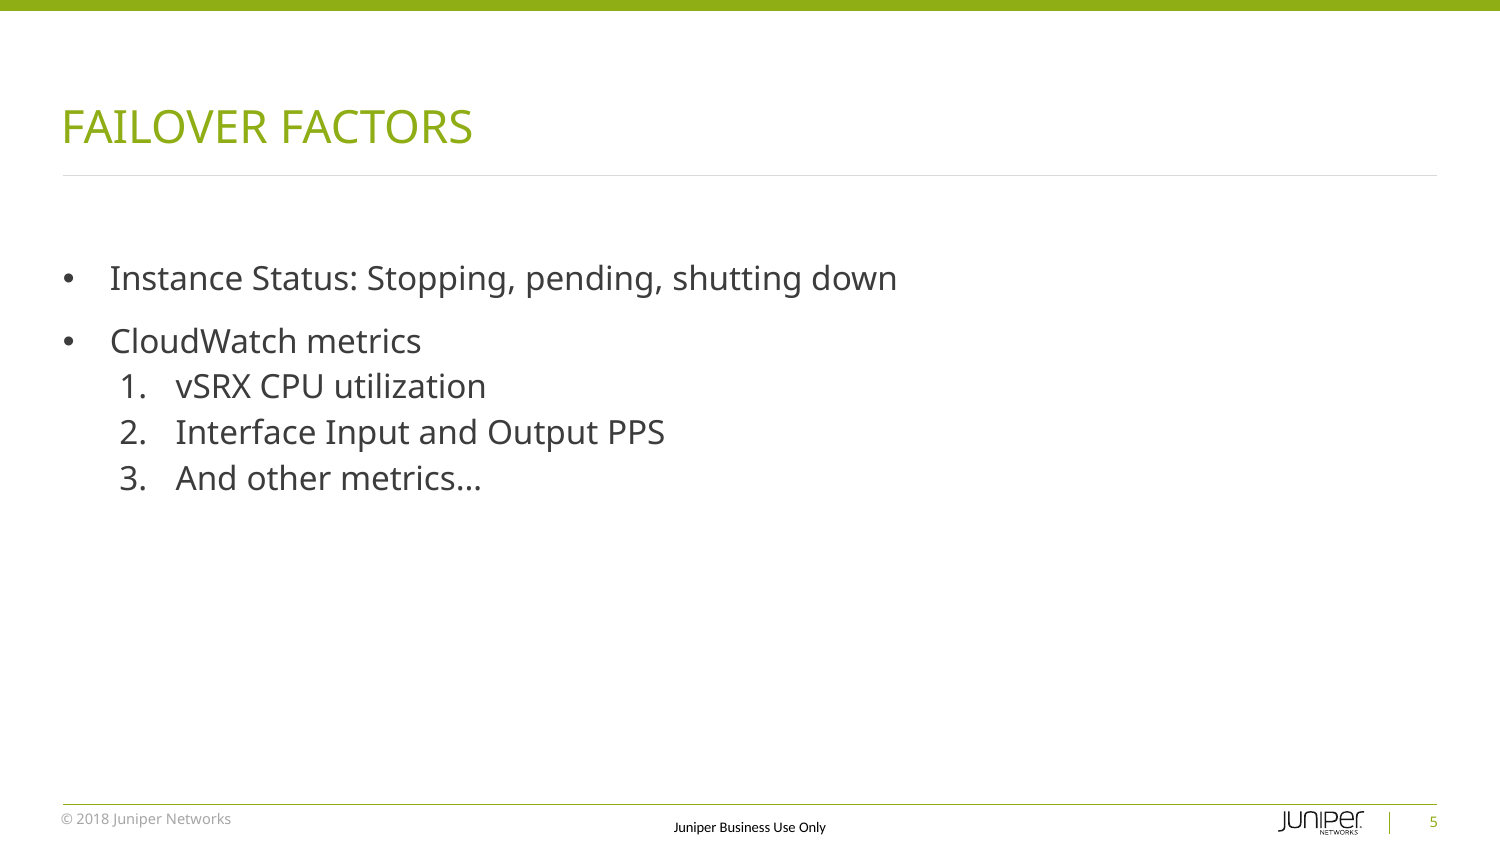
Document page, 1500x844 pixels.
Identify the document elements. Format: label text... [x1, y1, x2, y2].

title Failover Factors [60, 48, 1446, 154]
slide_number 5 [1397, 813, 1438, 832]
list Instance Status: Stopping, pending, shutting down CloudWatch metrics vSRX CPU utilization Interface Input and Output PPS And other metrics… [62, 197, 948, 772]
